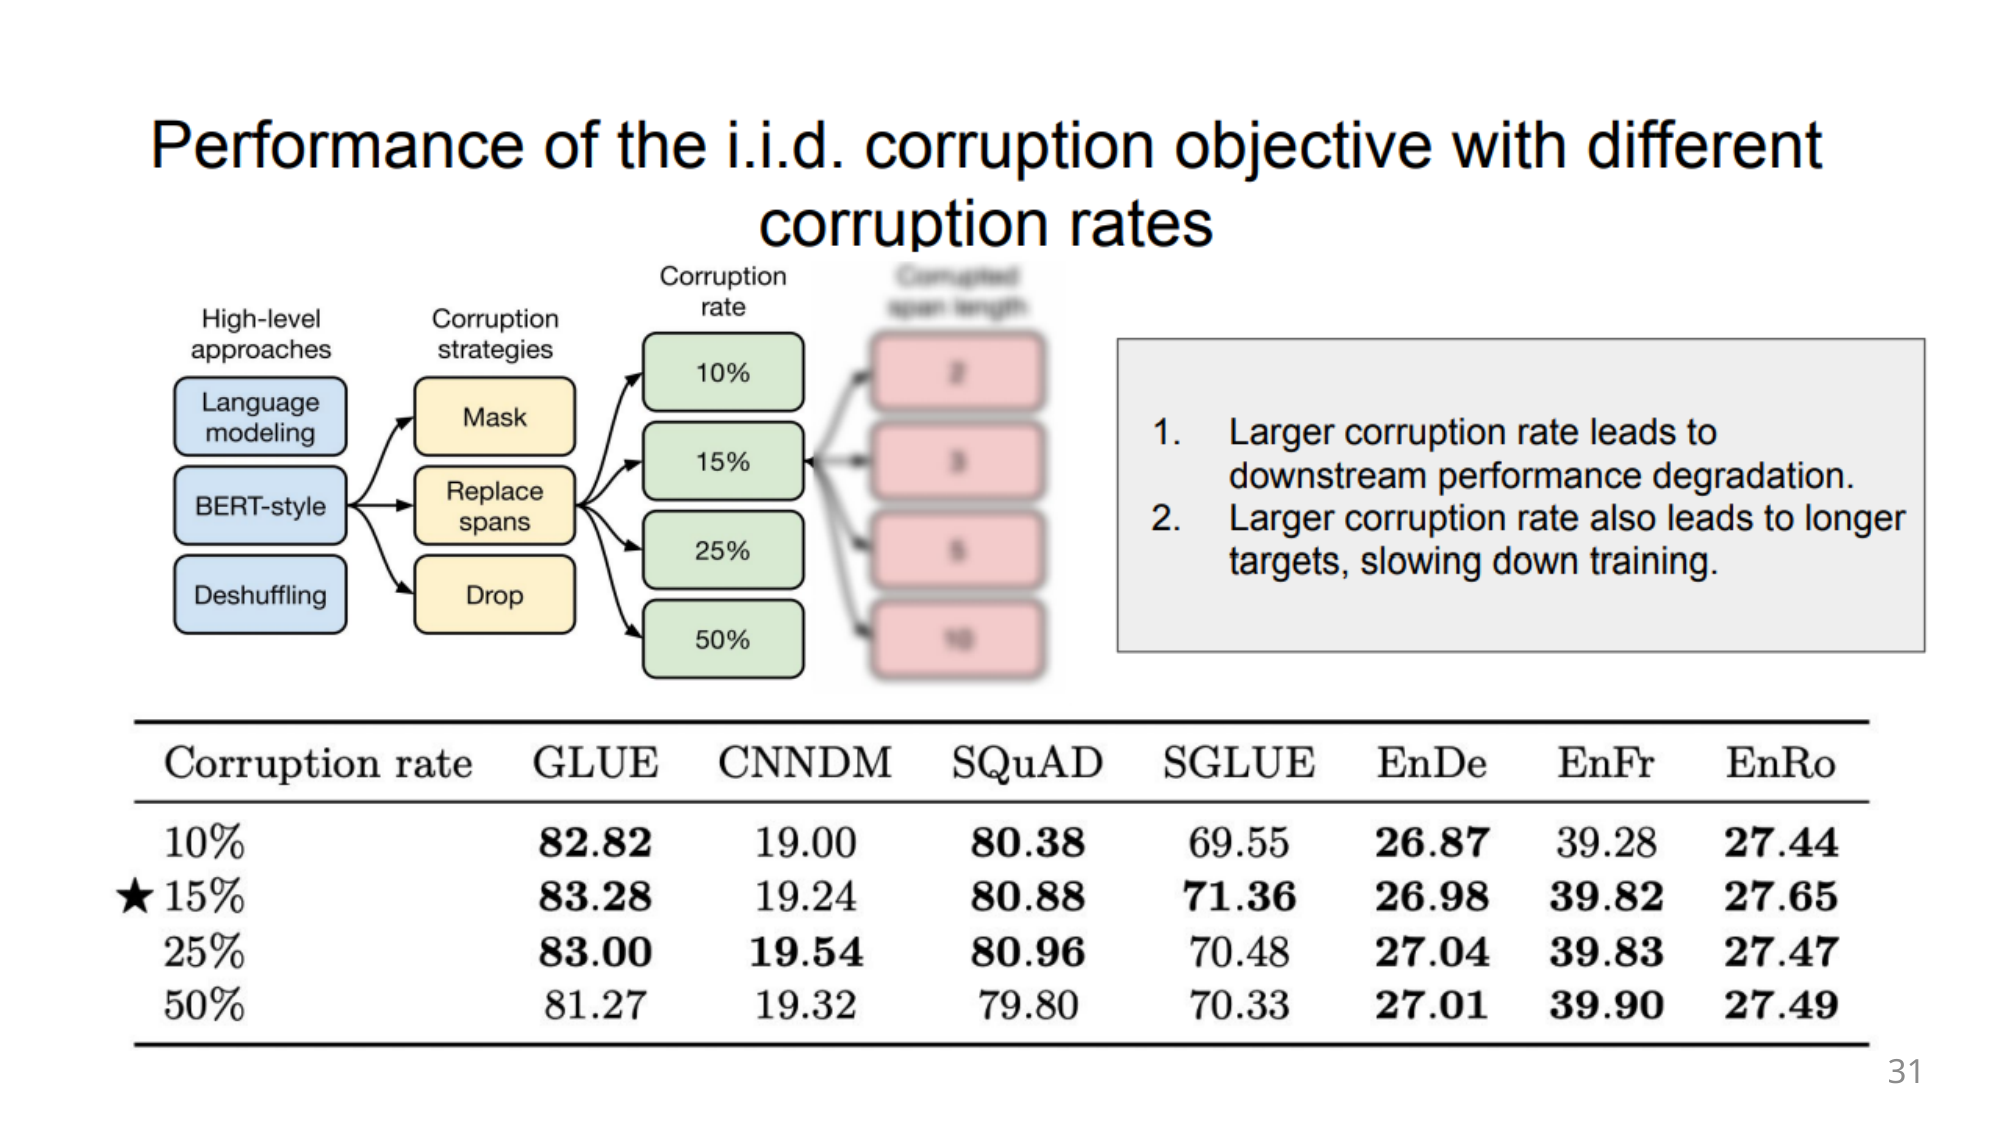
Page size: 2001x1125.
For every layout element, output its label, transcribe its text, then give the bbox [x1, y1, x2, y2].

picture [68, 74, 1932, 1051]
slide_number 31 [1490, 1042, 1941, 1103]
